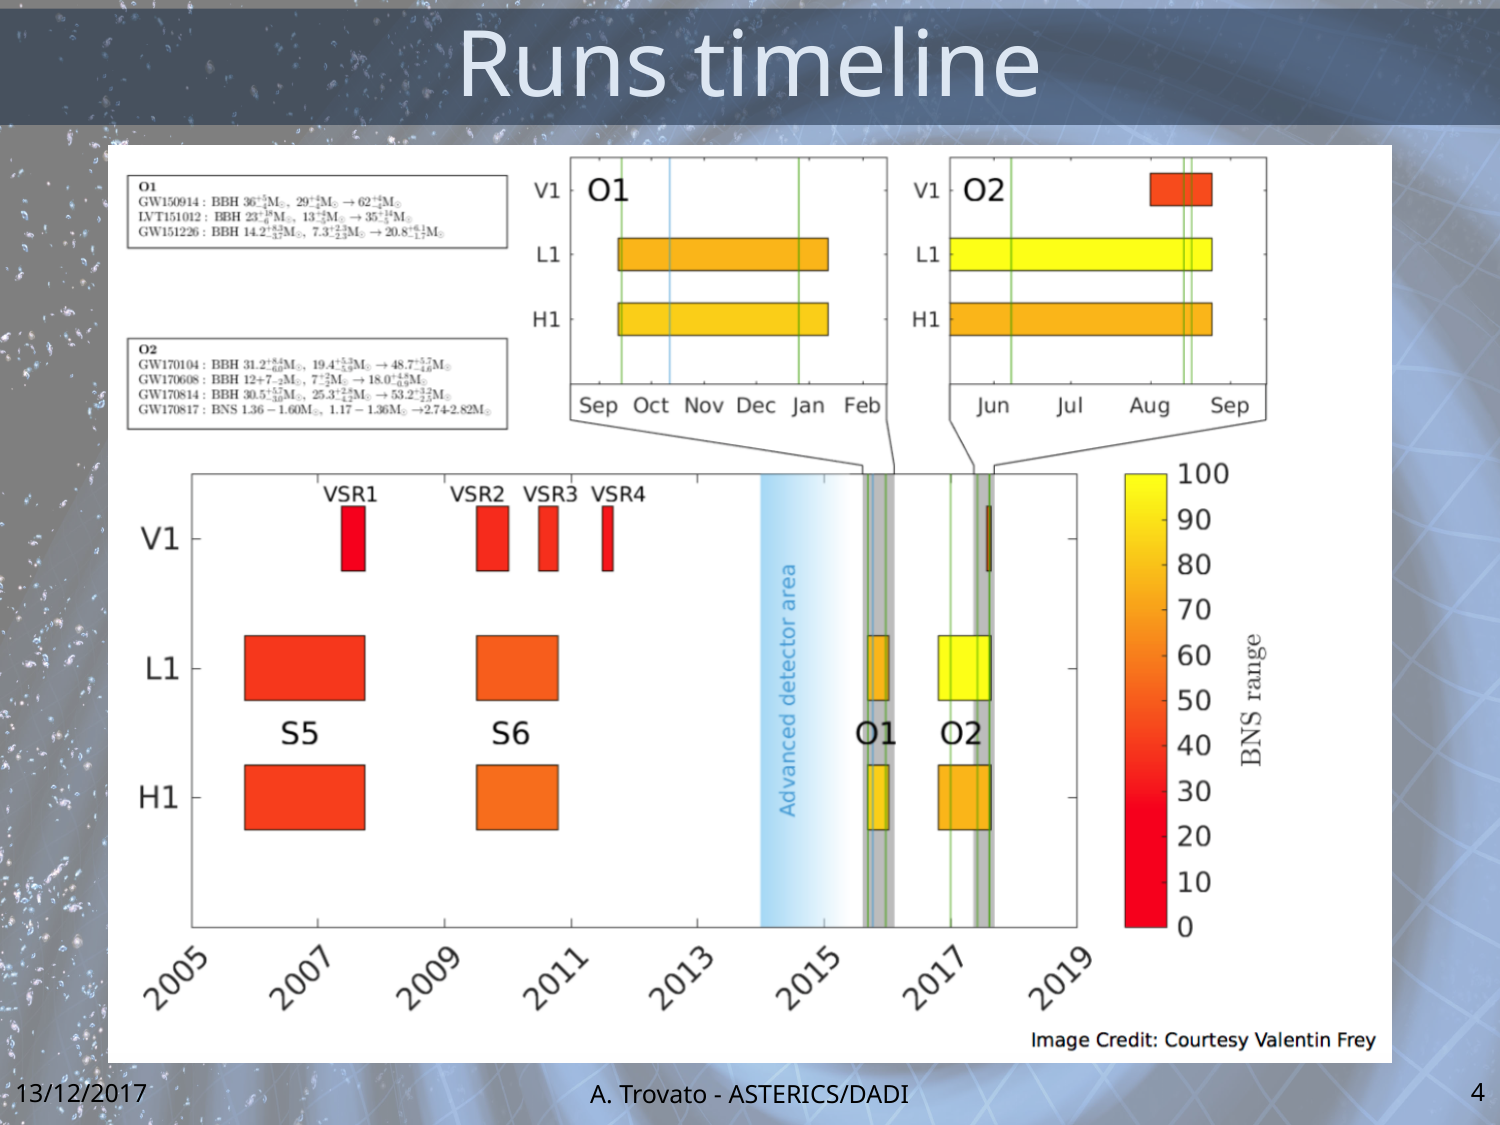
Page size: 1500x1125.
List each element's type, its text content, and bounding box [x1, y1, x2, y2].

slide_number 4 [1162, 1063, 1500, 1123]
title Runs timeline [0, 8, 1500, 125]
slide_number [0, 1063, 338, 1123]
footer A. Trovato - ASTERICS/DADI [496, 1064, 1004, 1124]
picture [108, 145, 1392, 1064]
